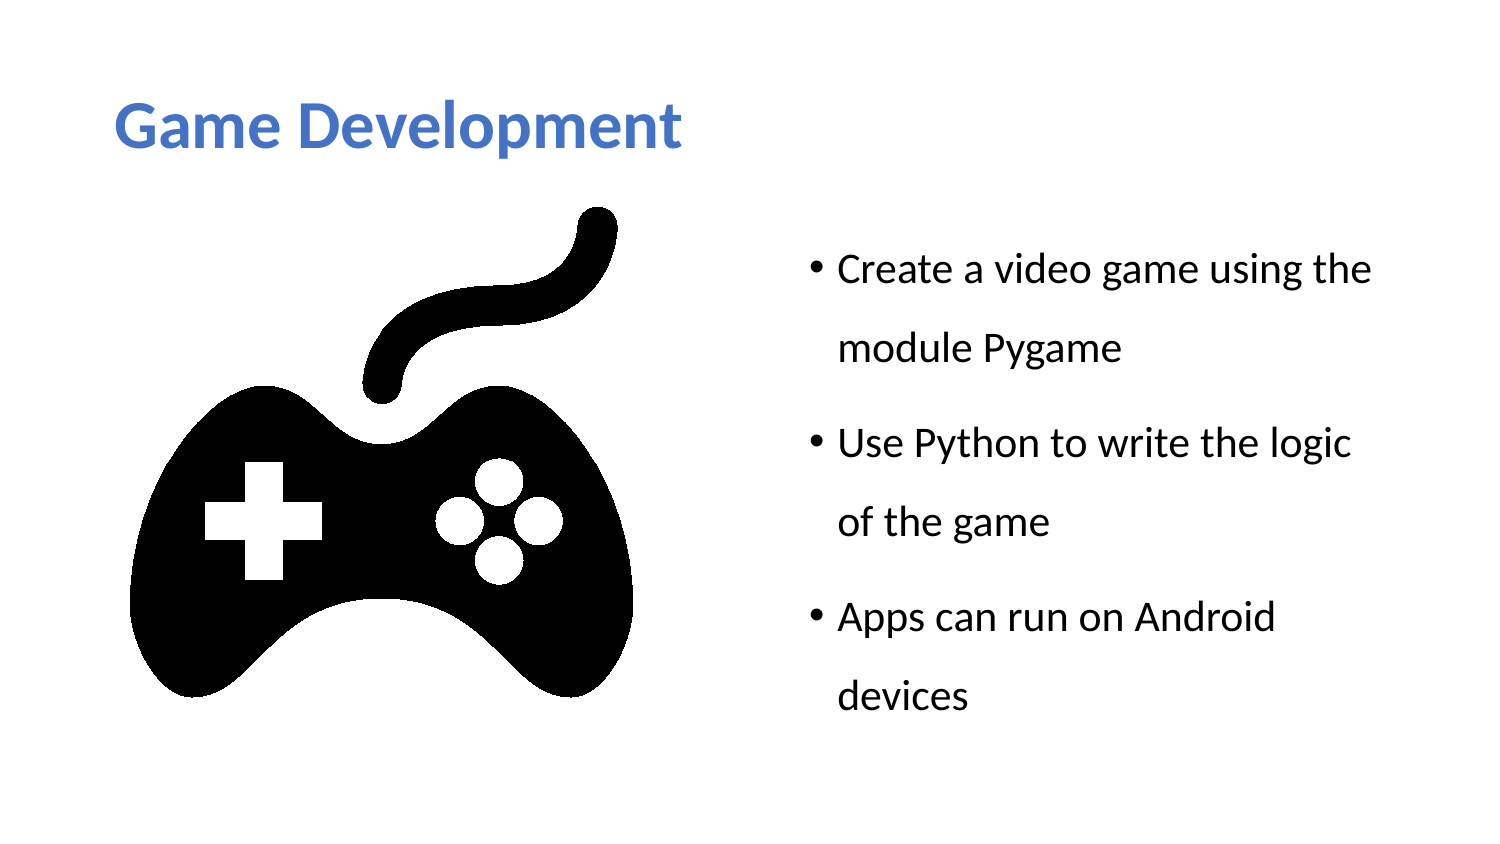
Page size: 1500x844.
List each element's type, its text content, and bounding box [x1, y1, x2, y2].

picture [126, 207, 636, 717]
title Game Development [103, 44, 1397, 208]
list Create a video game using the module Pygame Use Python to write the logic of the game Apps can run on Android devices [796, 207, 1397, 733]
